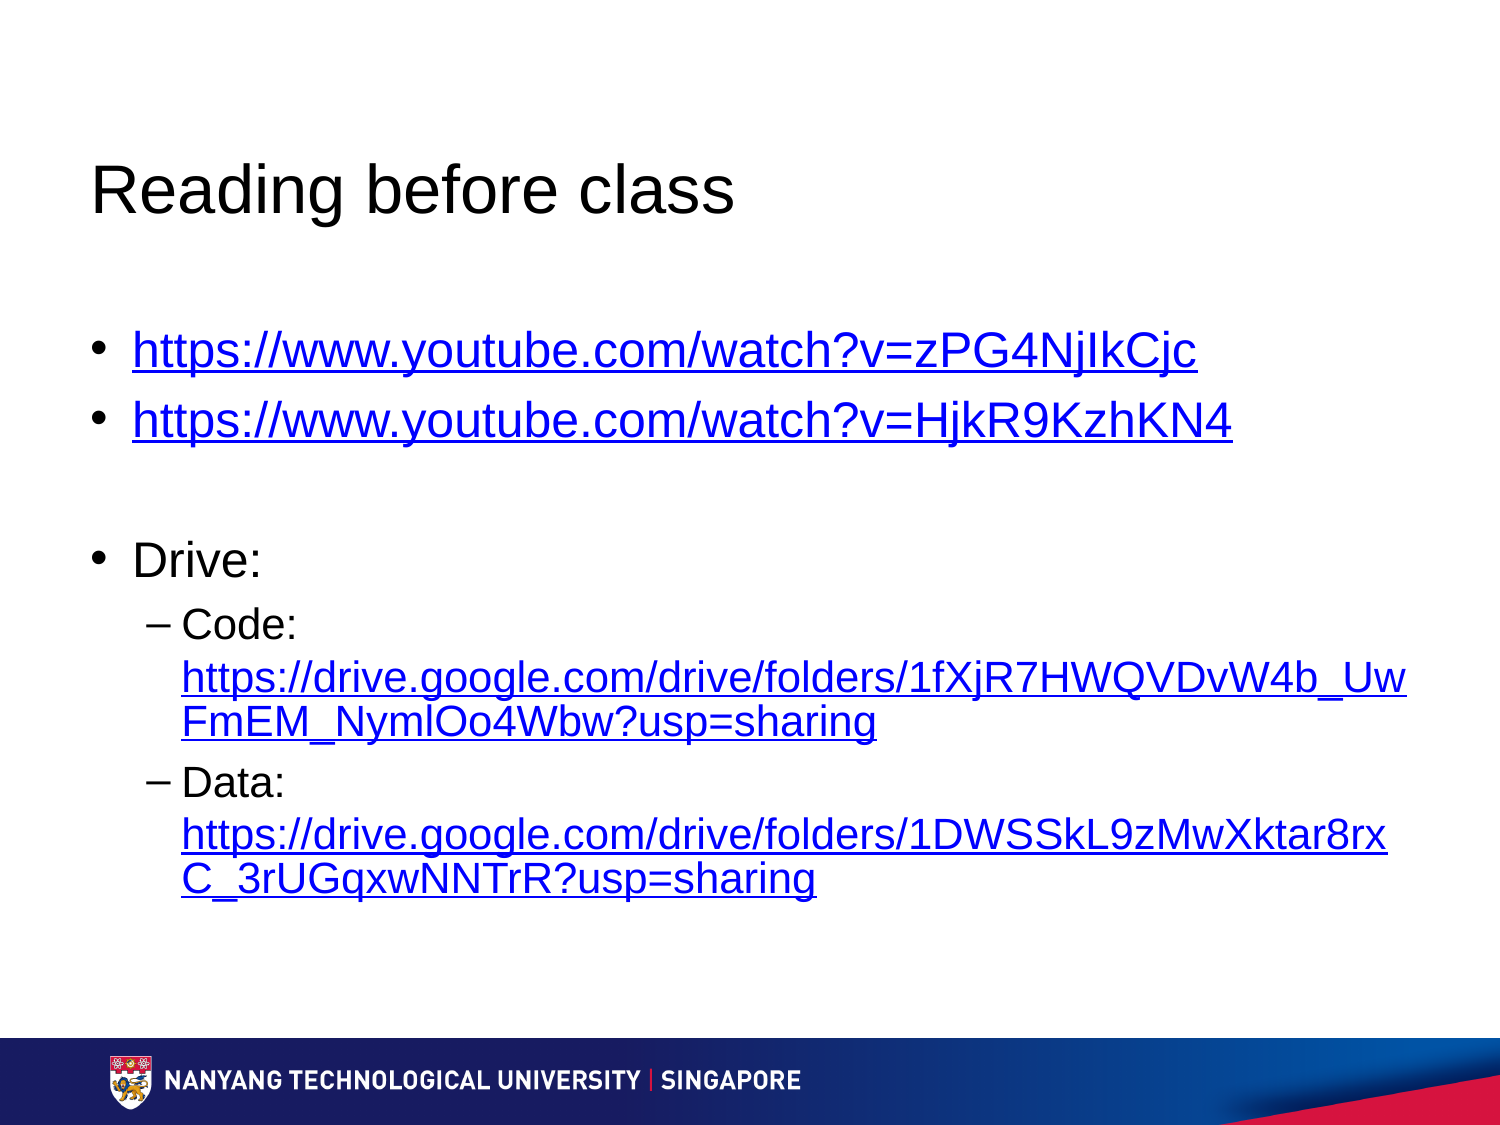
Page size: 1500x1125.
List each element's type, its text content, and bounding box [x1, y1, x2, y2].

list https://www.youtube.com/watch?v=zPG4NjIkCjc https://www.youtube.com/watch?v=HjkR9KzhKN4 Drive: Code: https://drive.google.com/drive/folders/1fXjR7HWQVDvW4b_UwFmEM_NymlOo4Wbw?usp=sharing Data: https://drive.google.com/drive/folders/1DWSSkL9zMwXktar8rxC_3rUGqxwNNTrR?usp=sharing [75, 309, 1425, 946]
picture [0, 1038, 1500, 1125]
title Reading before class [75, 92, 1425, 280]
